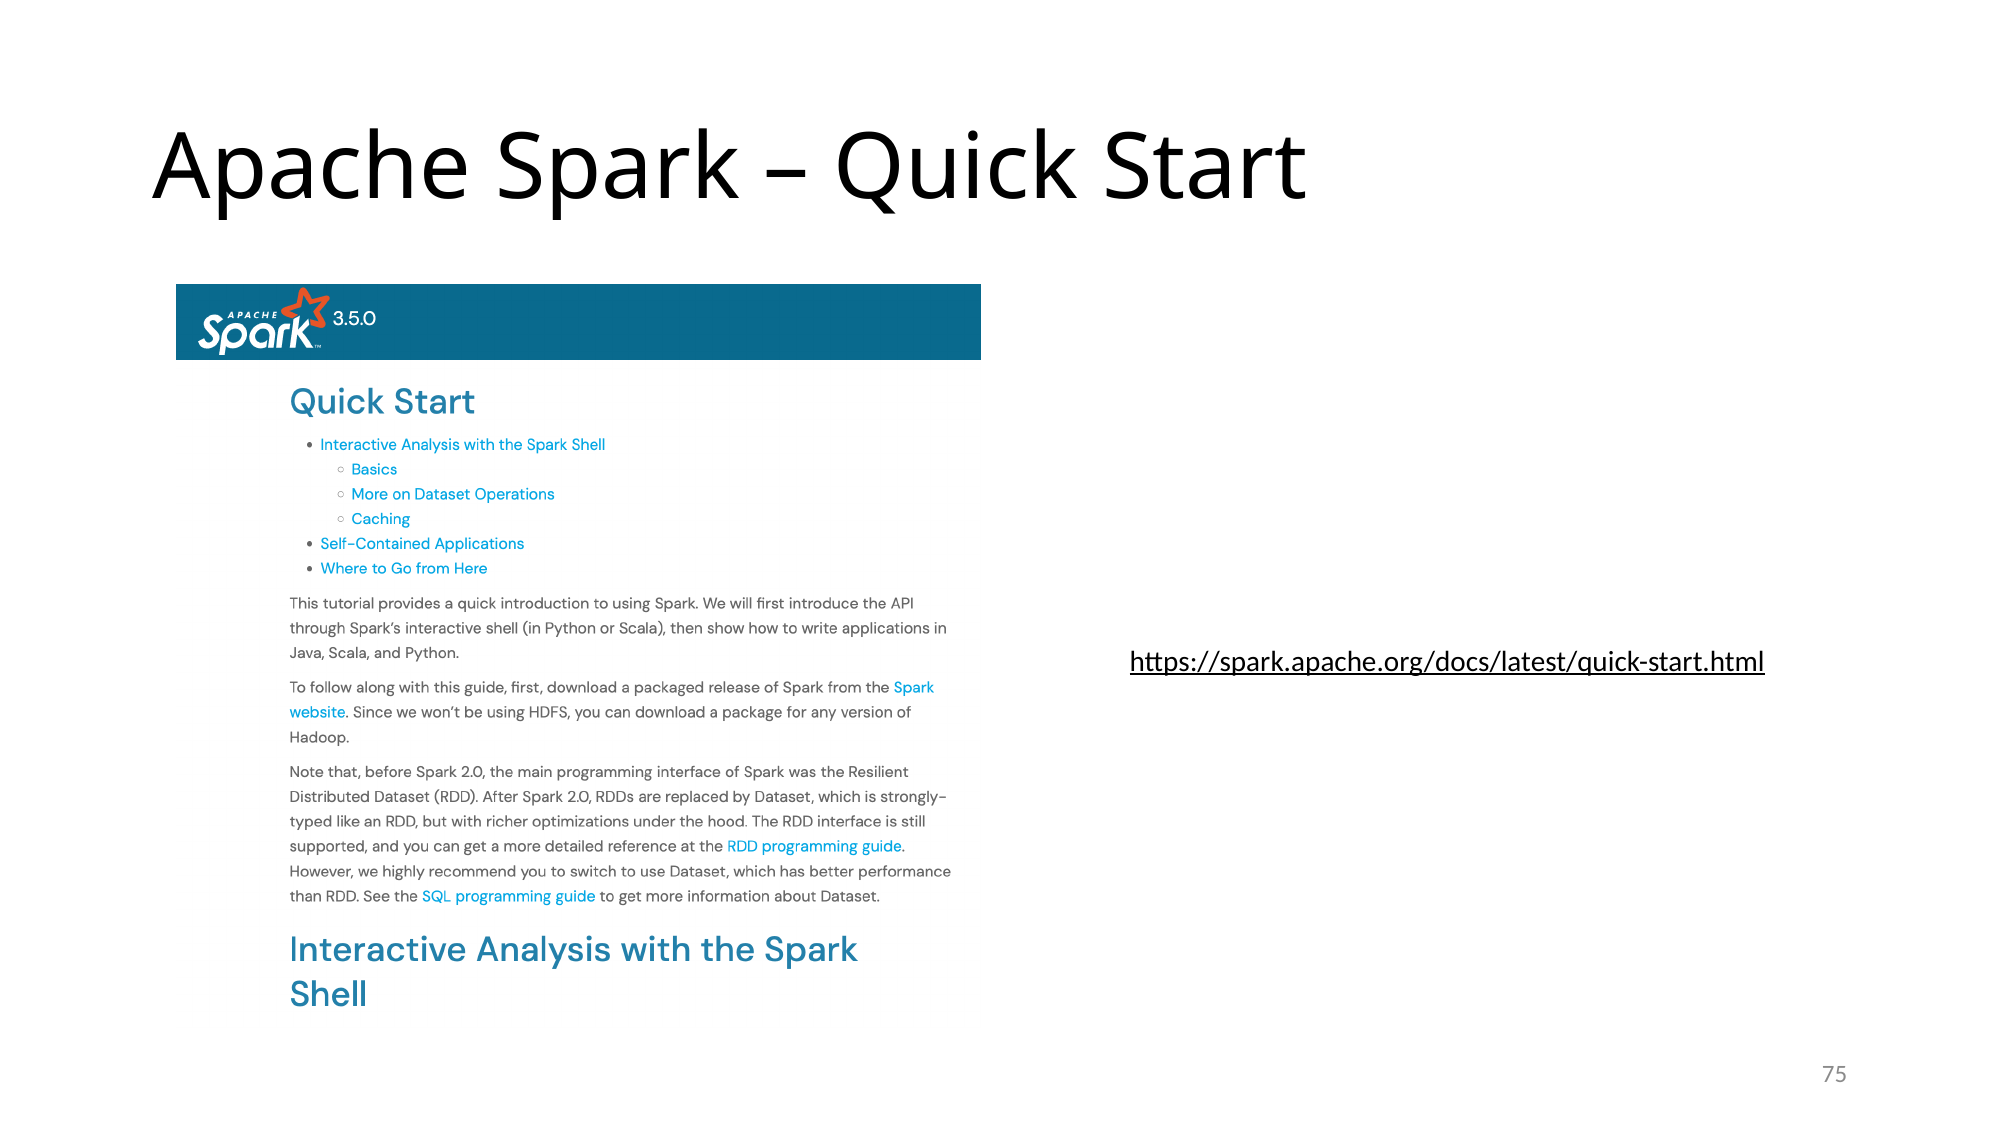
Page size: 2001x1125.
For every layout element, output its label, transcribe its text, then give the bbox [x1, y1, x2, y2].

title Apache Spark – Quick Start [137, 59, 1863, 278]
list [176, 284, 981, 1028]
slide_number 75 [1412, 1042, 1863, 1103]
text_box https://spark.apache.org/docs/latest/quick-start.html [1114, 634, 1789, 685]
